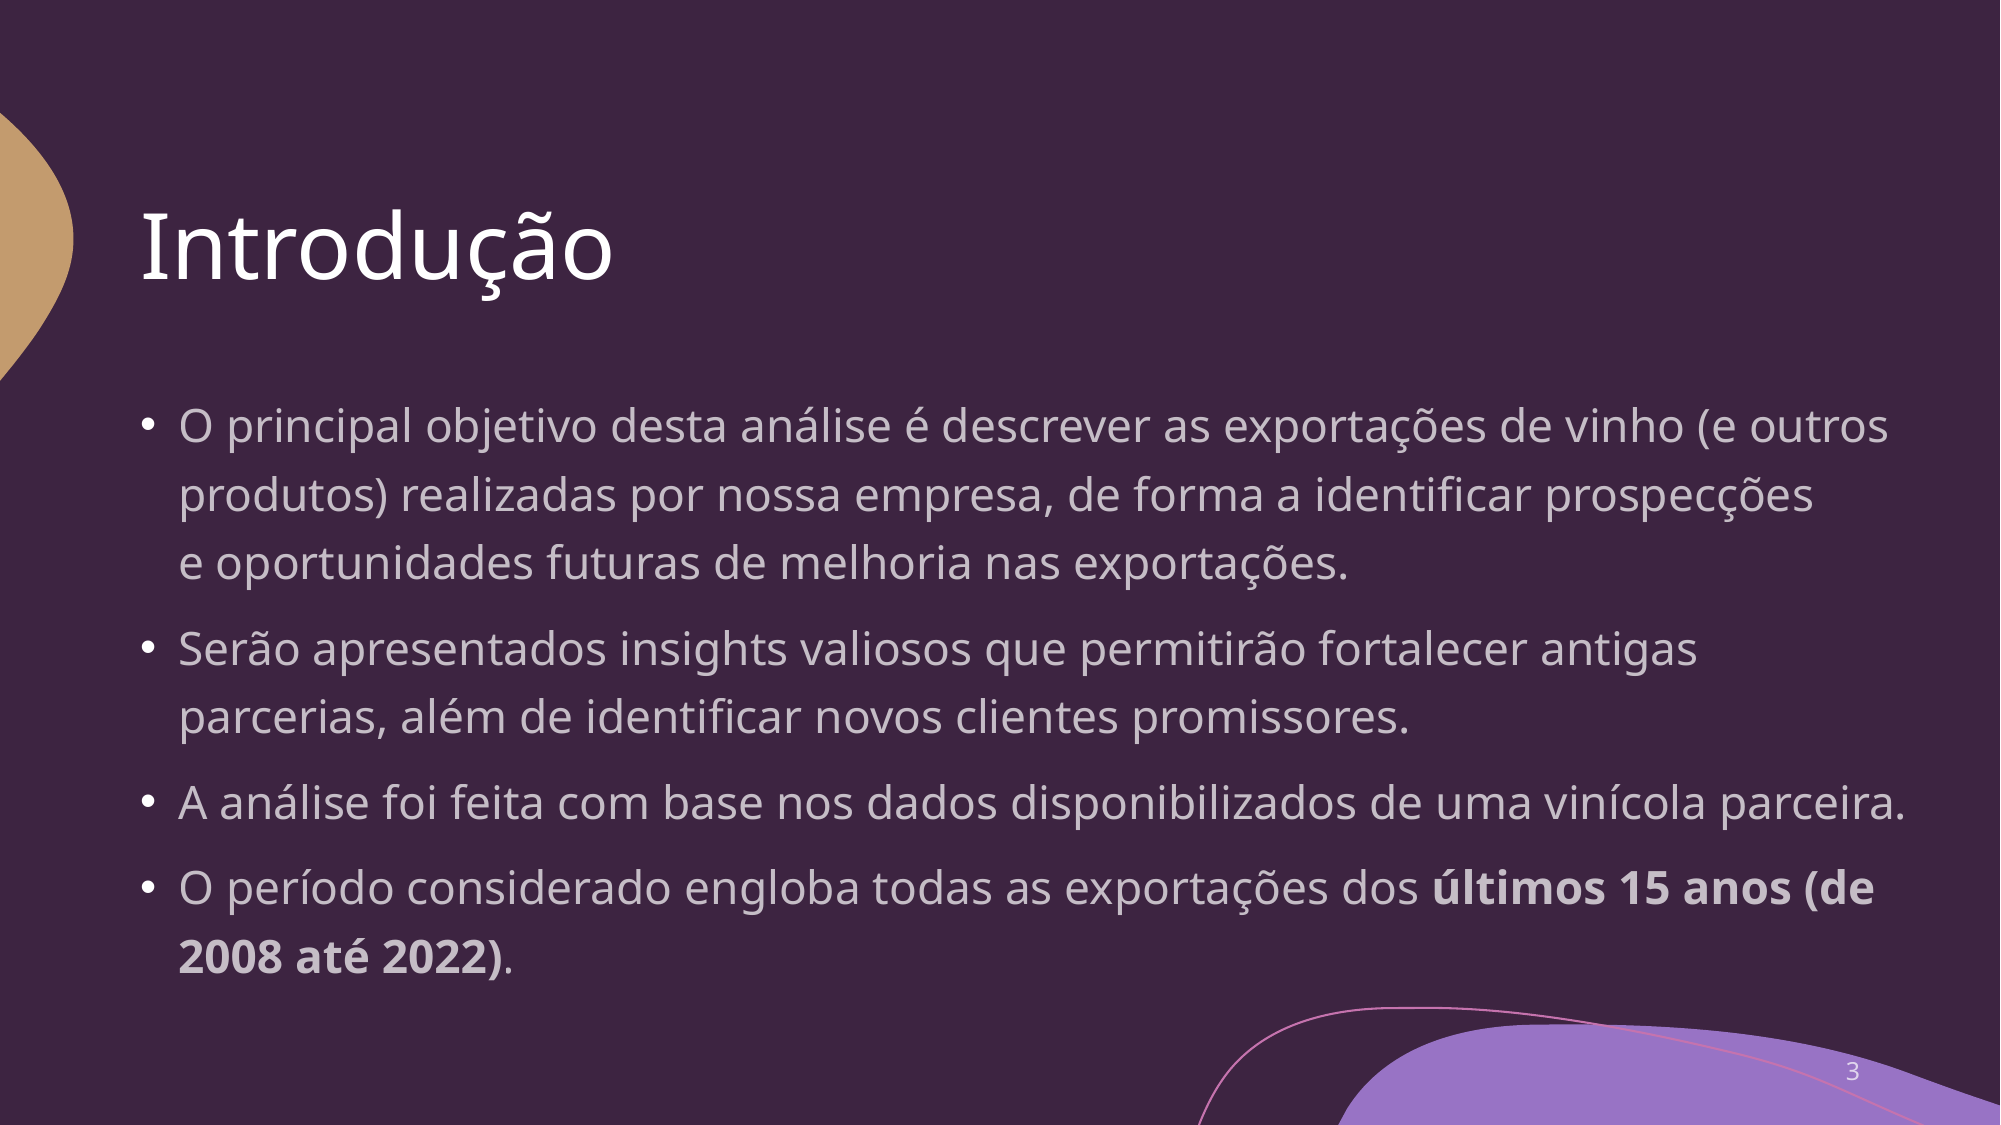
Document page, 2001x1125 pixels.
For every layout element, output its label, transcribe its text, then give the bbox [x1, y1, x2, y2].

title Introdução [125, 125, 1875, 375]
list O principal objetivo desta análise é descrever as exportações de vinho (e outros produtos) realizadas por nossa empresa, de forma a identificar prospecções e oportunidades futuras de melhoria nas exportações. Serão apresentados insights valiosos que permitirão fortalecer antigas parcerias, além de identificar novos clientes promissores. A análise foi feita com base nos dados disponibilizados de uma vinícola parceira. O período considerado engloba todas as exportações dos últimos 15 anos (de 2008 até 2022). [125, 375, 1970, 1002]
slide_number 3 [1625, 1042, 1875, 1103]
